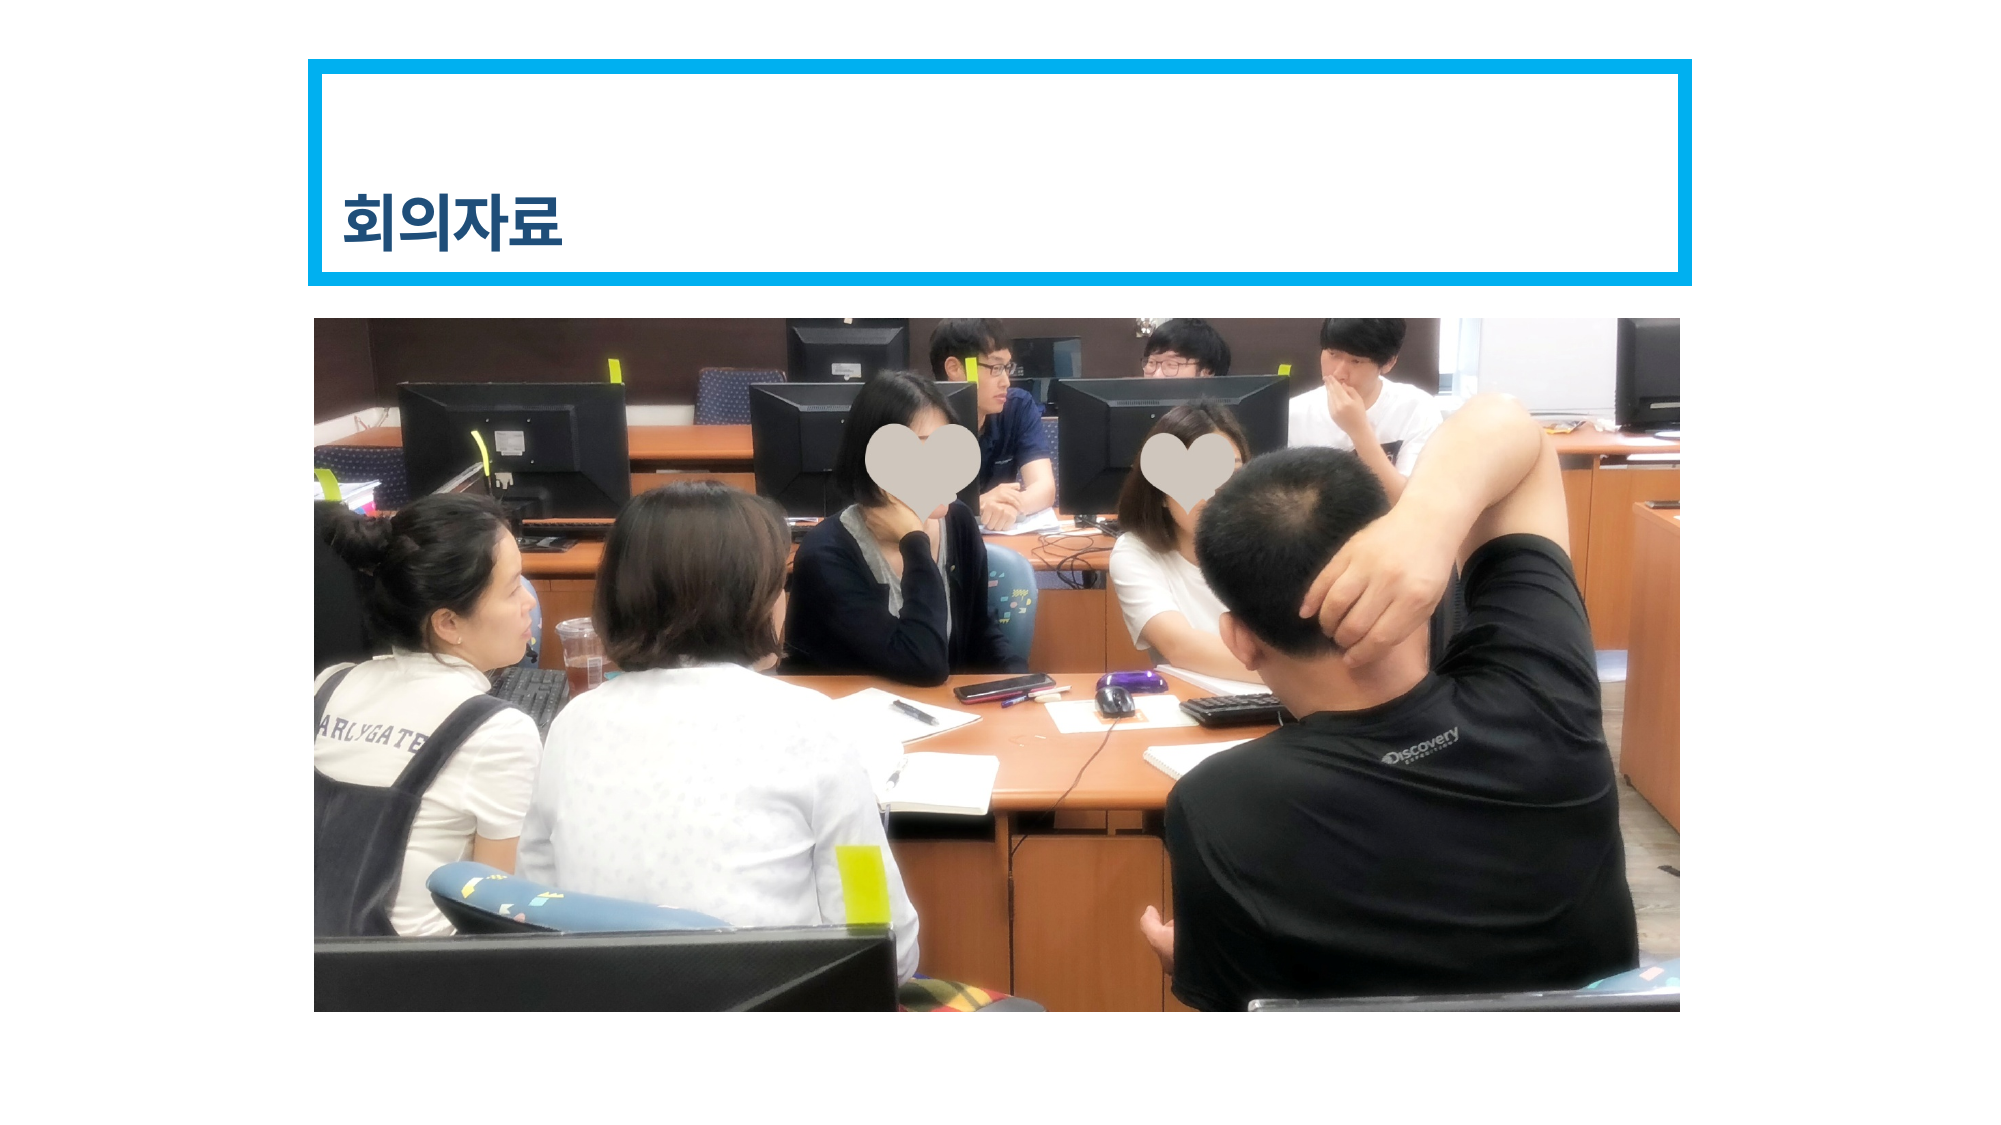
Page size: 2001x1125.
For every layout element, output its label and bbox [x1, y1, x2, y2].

picture [314, 318, 1680, 1012]
text_box [1403, 19, 1674, 65]
text_box [314, 65, 1686, 280]
